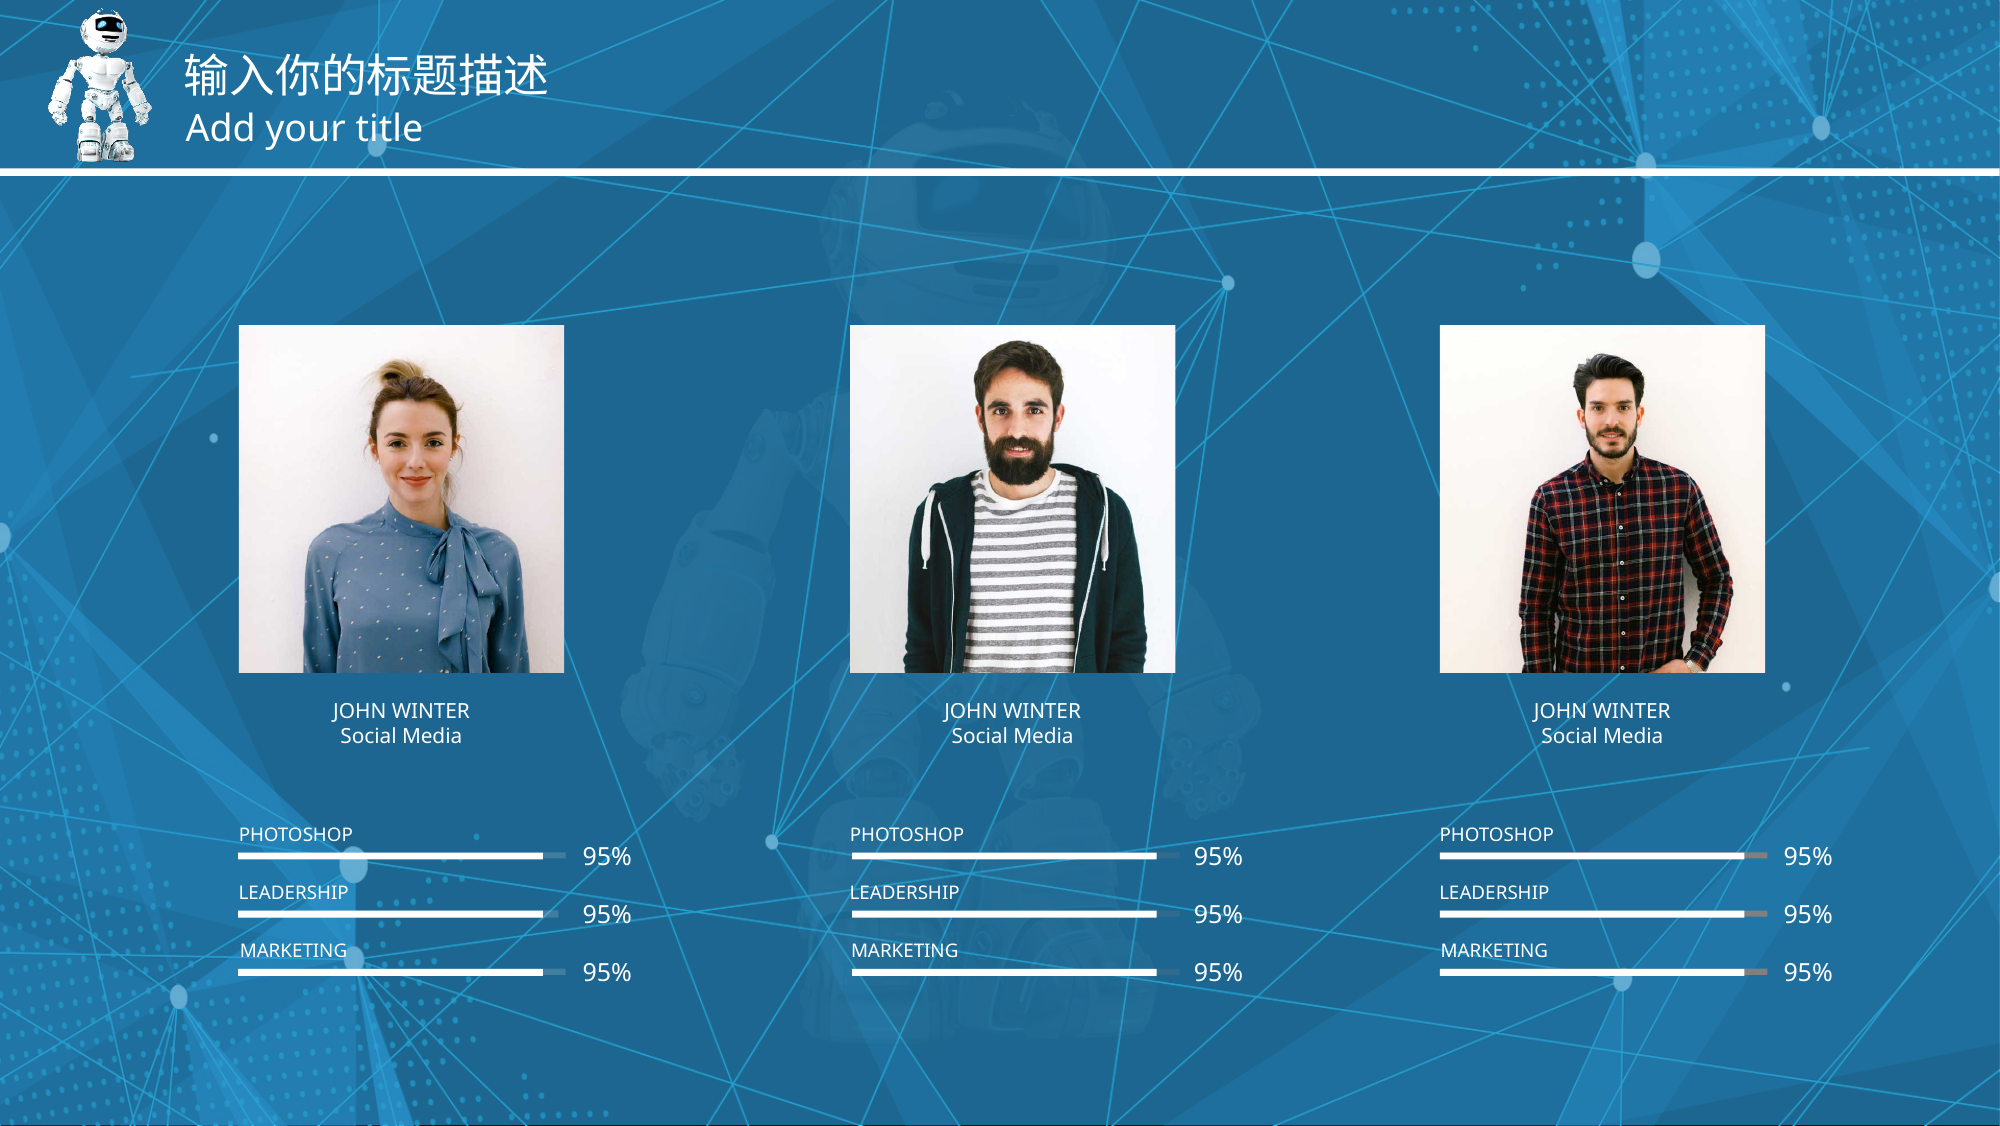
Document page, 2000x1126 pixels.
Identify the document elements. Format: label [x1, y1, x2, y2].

picture [1439, 324, 1766, 673]
text_box [0, 0, 2000, 1126]
picture [849, 324, 1176, 673]
picture [238, 324, 565, 673]
